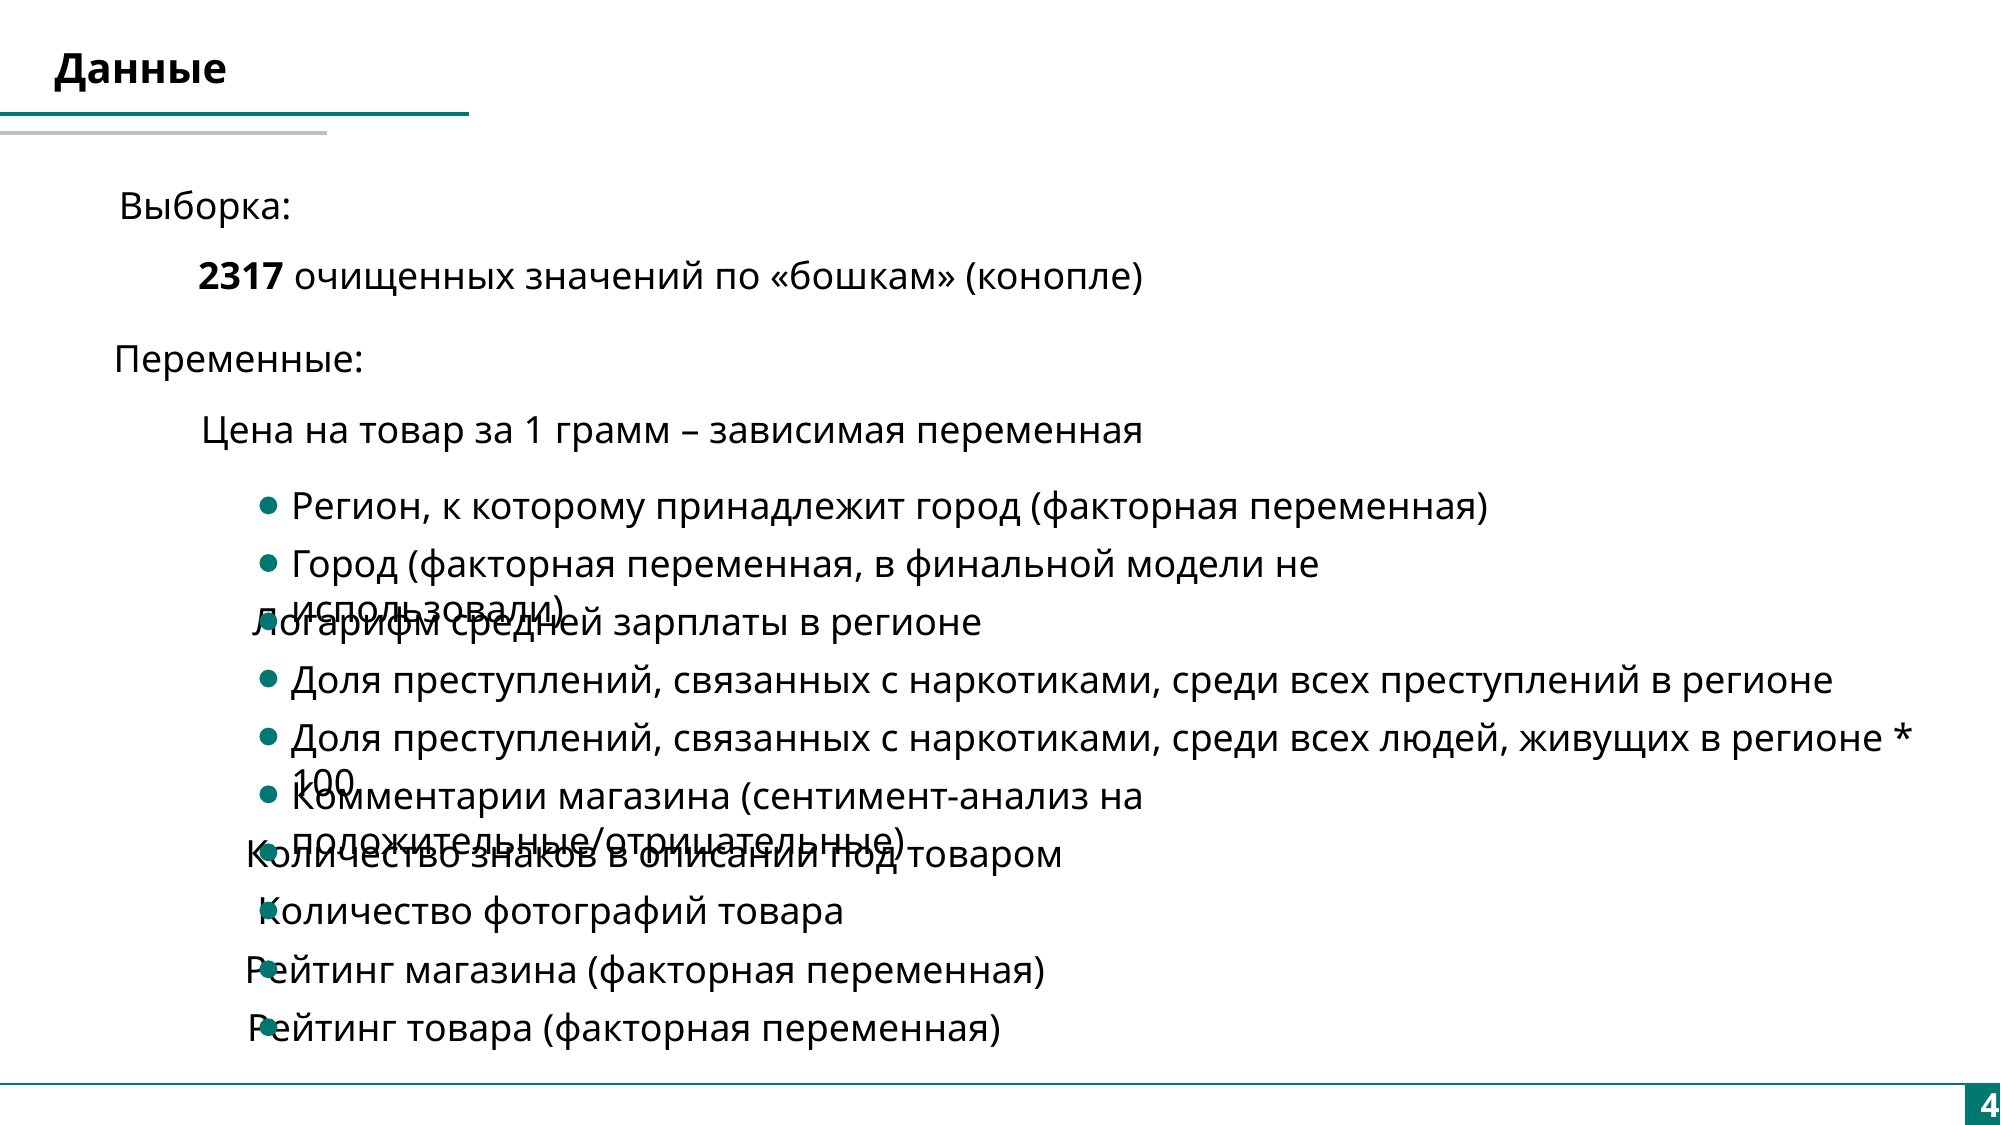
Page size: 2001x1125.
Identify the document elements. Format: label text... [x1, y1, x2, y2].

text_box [0, 34, 1966, 134]
text_box [259, 612, 278, 631]
text_box Комментарии магазина (сентимент-анализ на положительные/отрицательные) [276, 764, 1744, 869]
text_box 2317 очищенных значений по «бошкам» (конопле) [183, 244, 1159, 304]
text_box [259, 727, 278, 746]
text_box [259, 1018, 278, 1037]
text_box Доля преступлений, связанных с наркотиками, среди всех людей, живущих в регионе * 100 [276, 706, 1979, 811]
text_box Логарифм средней зарплаты в регионе [237, 590, 1008, 650]
text_box Город (факторная переменная, в финальной модели не использовали) [276, 532, 1552, 637]
text_box [259, 960, 278, 979]
text_box Количество фотографий товара [242, 880, 860, 938]
text_box Доля преступлений, связанных с наркотиками, среди всех преступлений в регионе [276, 648, 1851, 706]
text_box [259, 669, 278, 688]
text_box Выборка: [103, 174, 307, 235]
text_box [0, 1083, 2000, 1125]
text_box [259, 554, 278, 573]
text_box [259, 785, 278, 804]
text_box Регион, к которому принадлежит город (факторная переменная) [276, 474, 1525, 534]
text_box Количество знаков в описании под товаром [230, 822, 1079, 882]
text_box [259, 496, 278, 515]
text_box Рейтинг товара (факторная переменная) [232, 996, 1016, 1056]
text_box Рейтинг магазина (факторная переменная) [229, 938, 1061, 998]
text_box [259, 901, 278, 920]
text_box Переменные: [98, 327, 380, 388]
text_box Цена на товар за 1 грамм – зависимая переменная [186, 398, 1160, 458]
text_box [259, 843, 278, 862]
